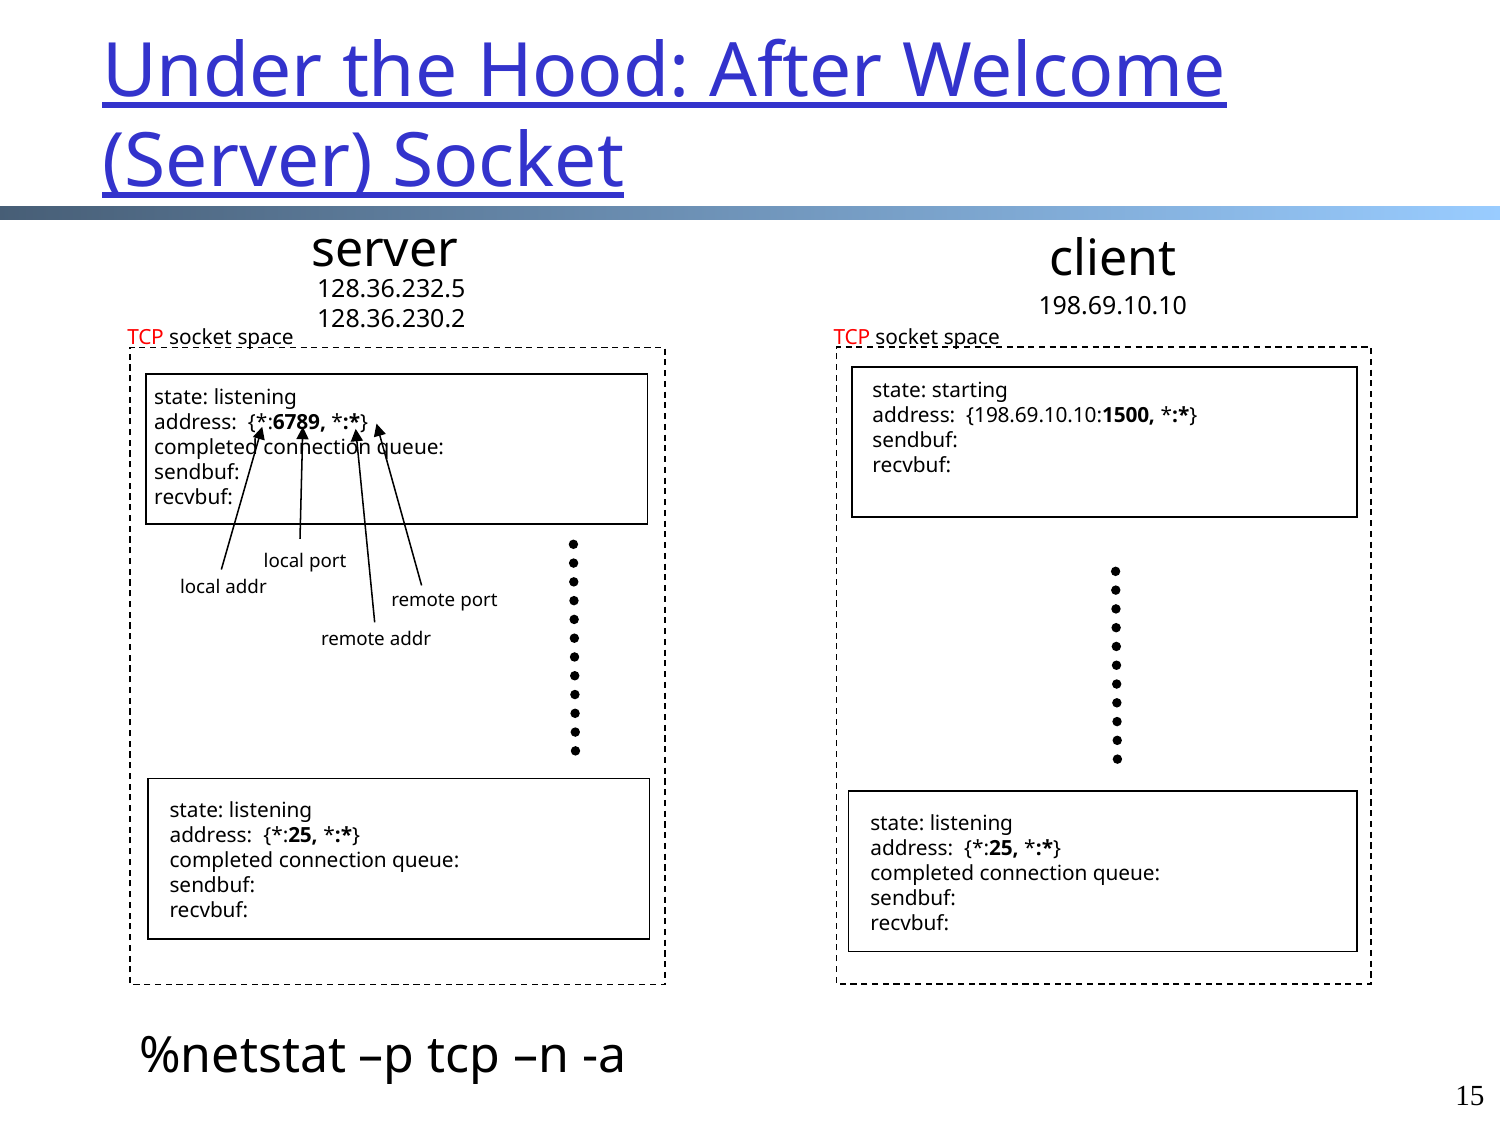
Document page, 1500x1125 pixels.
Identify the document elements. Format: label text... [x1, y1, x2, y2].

slide_number 15 [1424, 1068, 1500, 1125]
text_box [147, 778, 650, 940]
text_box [848, 790, 1358, 952]
text_box 128.36.232.5 128.36.230.2 [302, 265, 481, 340]
text_box 198.69.10.10 [1023, 281, 1202, 327]
text_box local addr [165, 567, 282, 605]
text_box remote addr [306, 619, 446, 657]
text_box TCP socket space [112, 316, 309, 357]
text_box %netstat –p tcp –n -a [124, 1015, 655, 1091]
text_box remote port [376, 580, 513, 618]
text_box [145, 373, 648, 525]
text_box Under the Hood: After Welcome (Server) Socket [87, 17, 1409, 206]
text_box [130, 347, 665, 985]
text_box [836, 346, 1372, 985]
text_box local port [248, 540, 362, 579]
text_box TCP socket space [818, 315, 1015, 356]
text_box client [1034, 218, 1192, 281]
text_box server [296, 208, 474, 284]
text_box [850, 366, 1358, 518]
